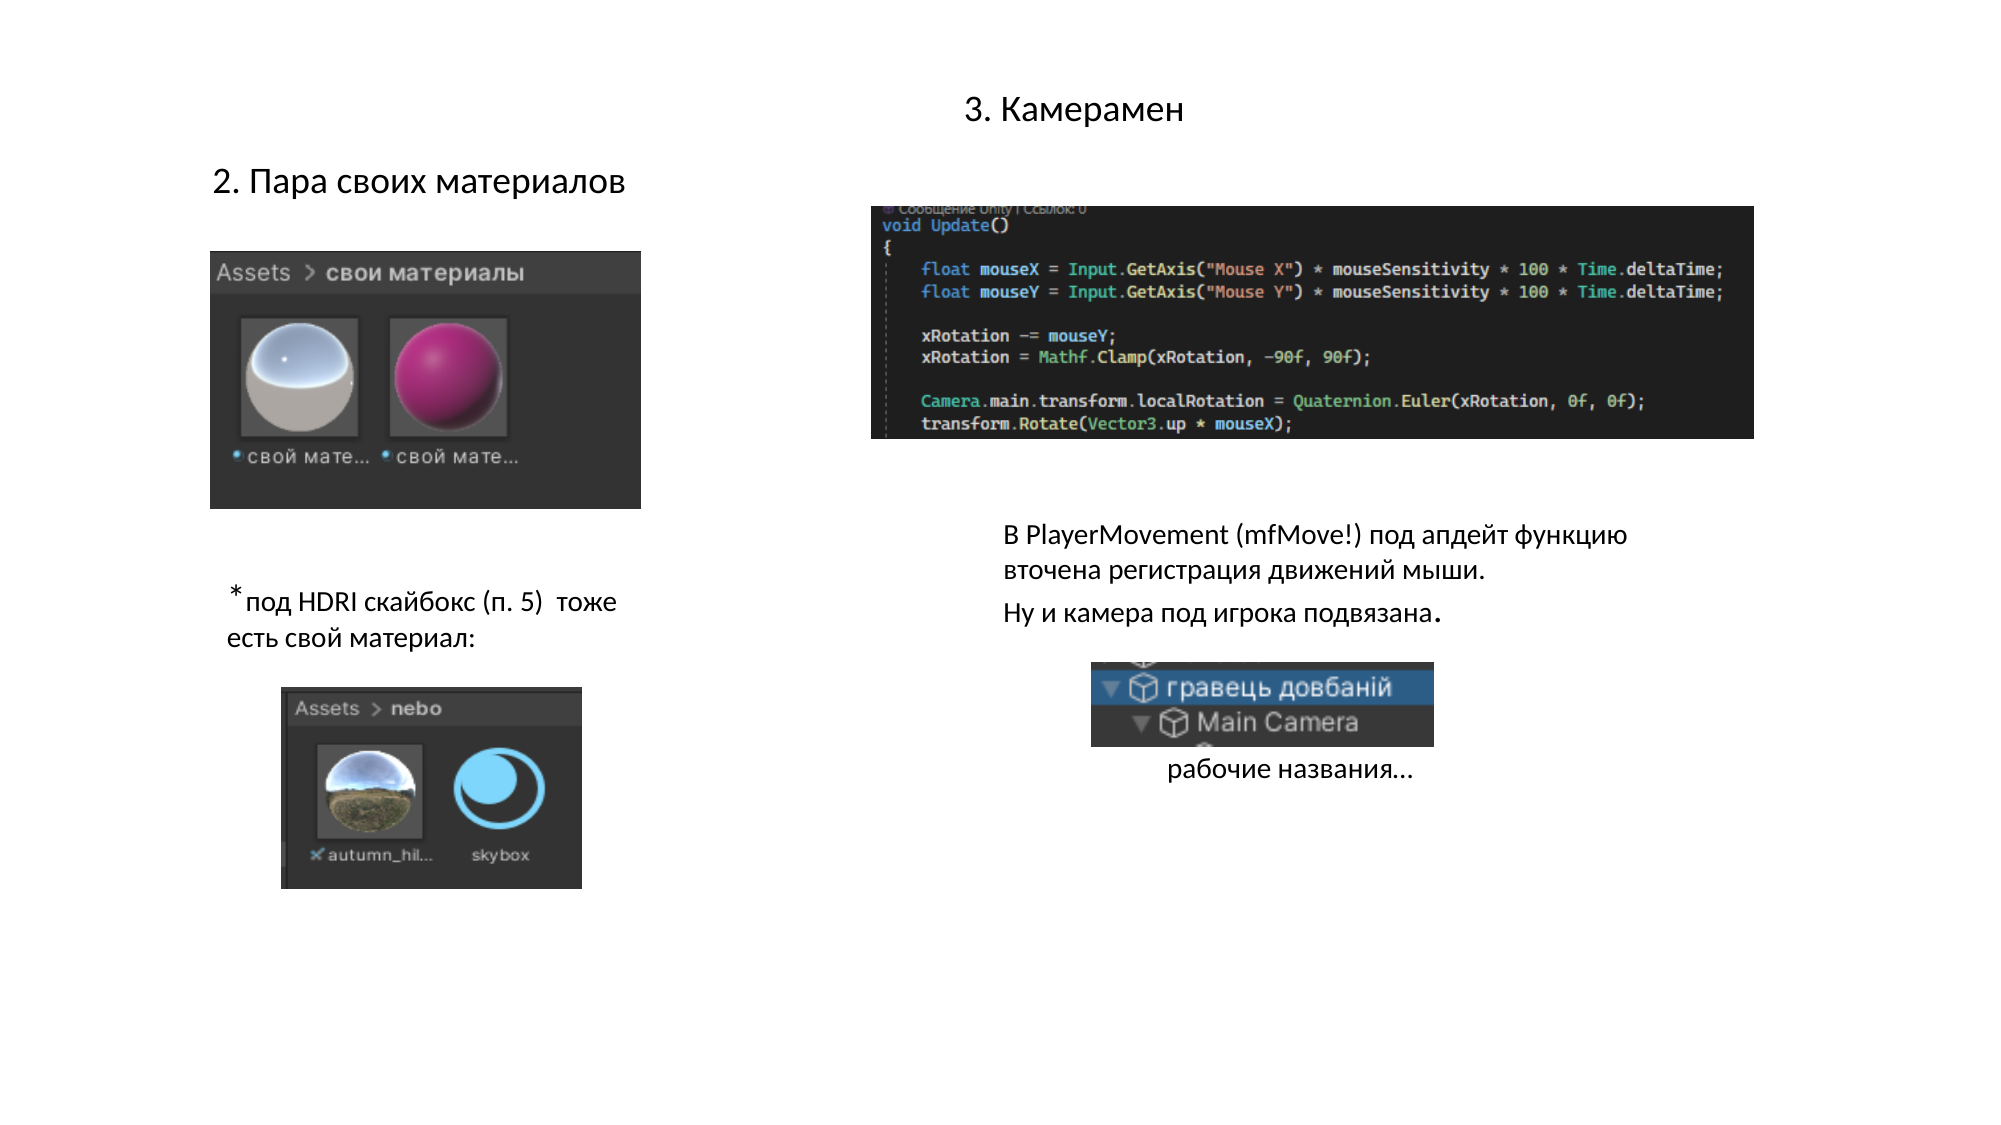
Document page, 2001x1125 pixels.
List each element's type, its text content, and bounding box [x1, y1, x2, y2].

text_box 2. Пара своих материалов [197, 148, 687, 209]
picture [281, 687, 582, 889]
picture [1091, 662, 1434, 747]
text_box рабочие названия… [1152, 741, 2000, 827]
text_box В PlayerMovement (mfMove!) под апдейт функцию вточена регистрация движений мыши. Ну и камера под игрока подвязана. [988, 508, 1657, 638]
picture [210, 251, 641, 509]
text_box *под HDRI скайбокс (п. 5) тоже есть свой материал: [212, 566, 687, 661]
text_box 3. Камерамен [949, 76, 1356, 137]
picture [870, 206, 1754, 439]
